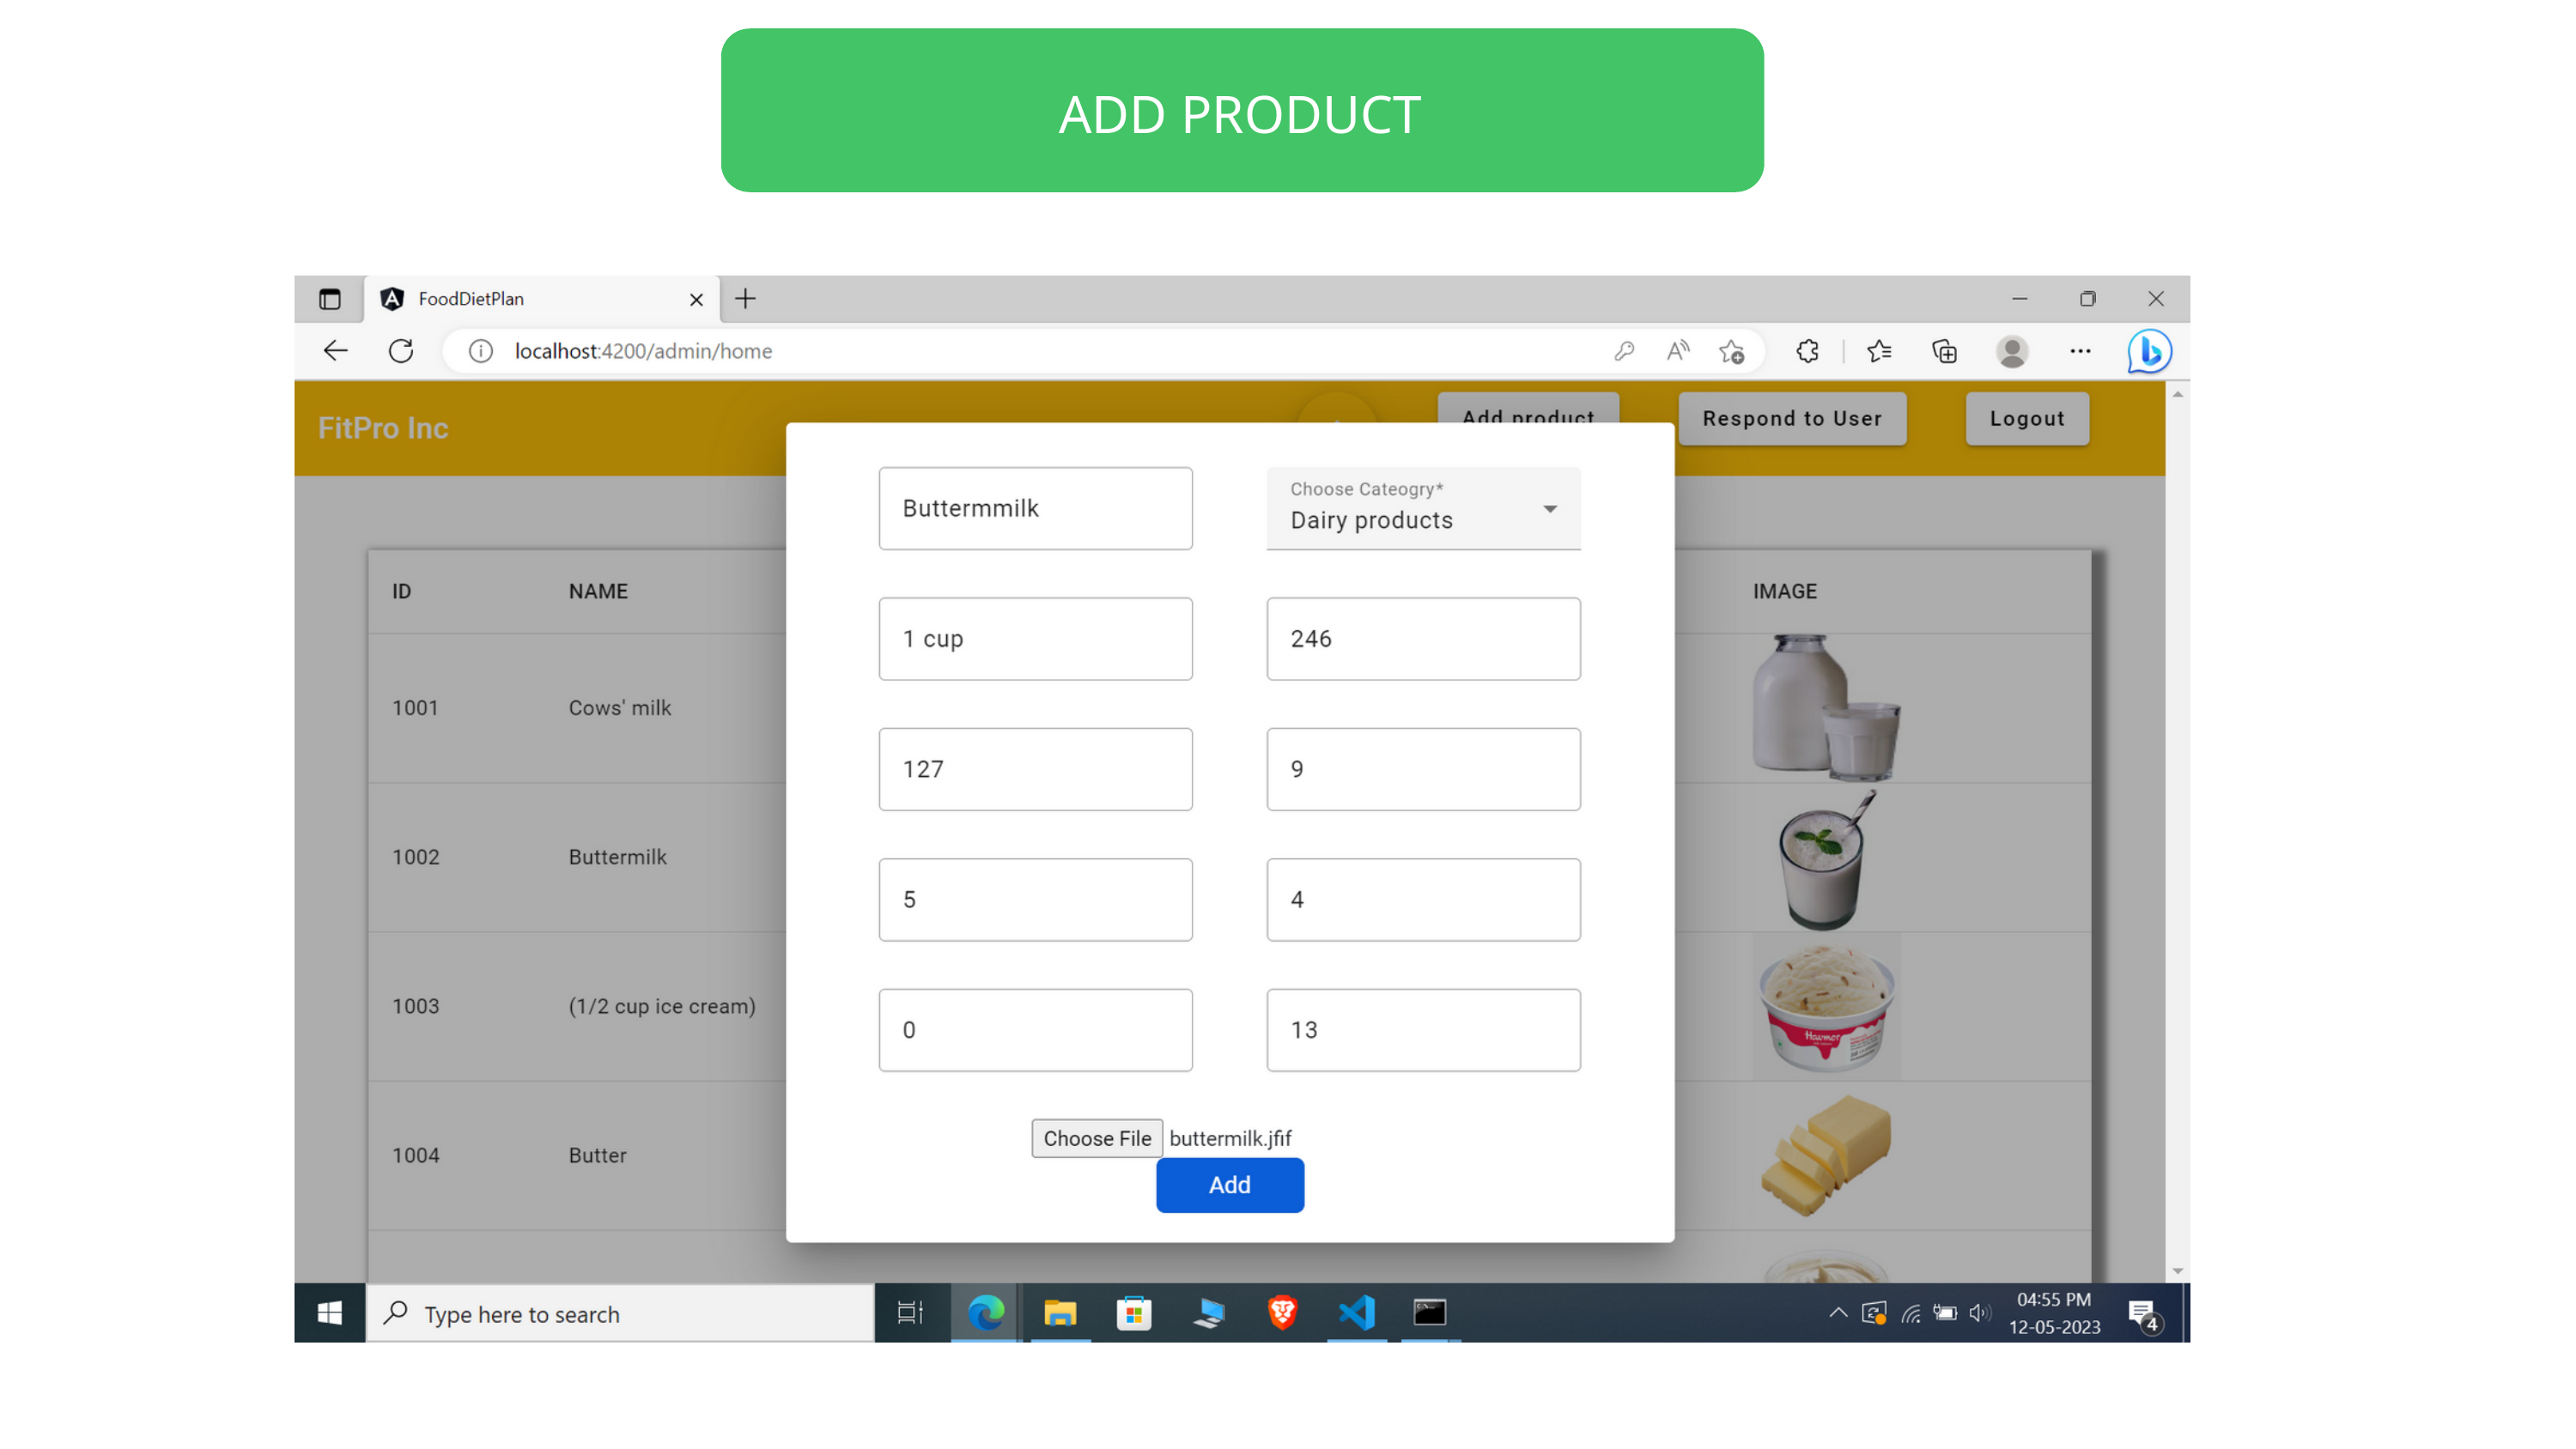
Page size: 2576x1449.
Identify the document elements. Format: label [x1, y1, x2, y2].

text_box [720, 27, 1765, 192]
picture [295, 276, 2191, 1343]
